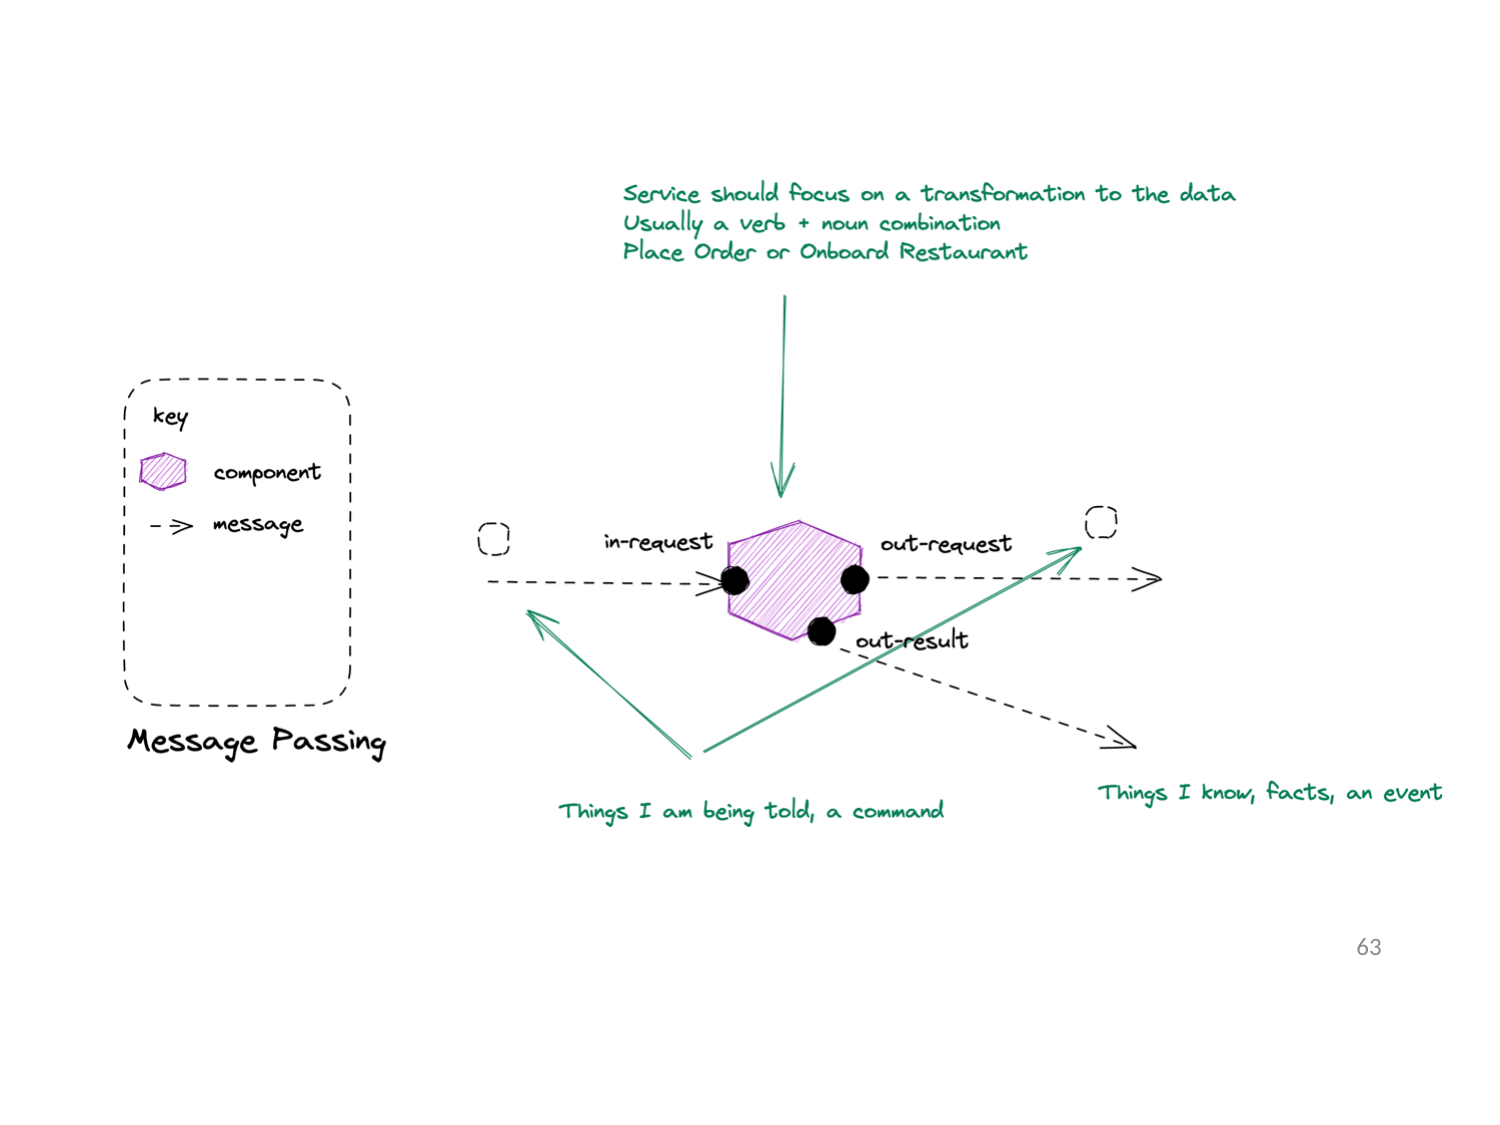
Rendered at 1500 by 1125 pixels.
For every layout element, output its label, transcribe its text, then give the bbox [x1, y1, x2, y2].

slide_number 63 [1059, 922, 1397, 968]
picture [113, 169, 1456, 838]
